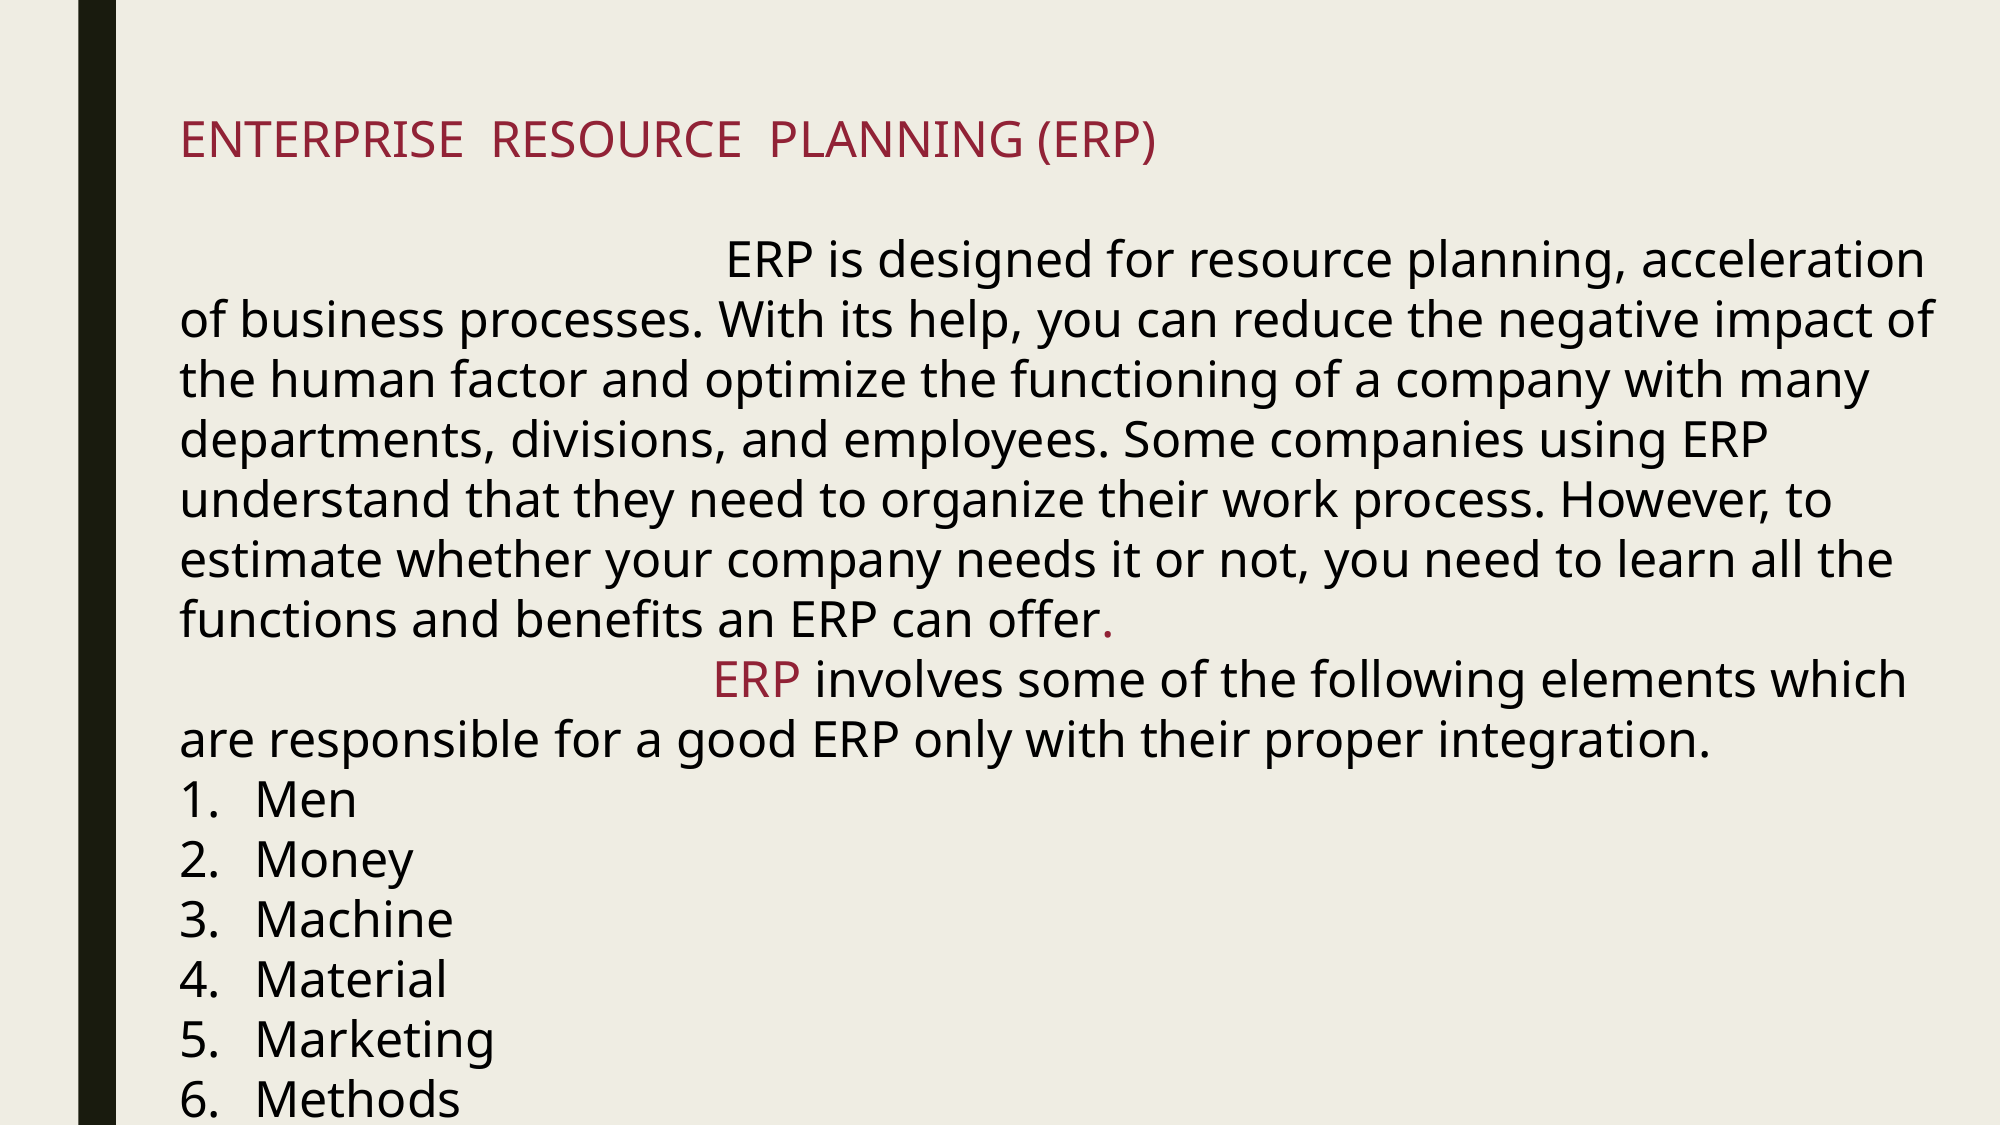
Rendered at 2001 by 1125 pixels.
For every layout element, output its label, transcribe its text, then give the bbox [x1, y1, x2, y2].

text_box ENTERPRISE RESOURCE PLANNING (ERP) ERP is designed for resource planning, acceleration of business processes. With its help, you can reduce the negative impact of the human factor and optimize the functioning of a company with many departments, divisions, and employees. Some companies using ERP understand that they need to organize their work process. However, to estimate whether your company needs it or not, you need to learn all the functions and benefits an ERP can offer. ERP involves some of the following elements which are responsible for a good ERP only with their proper integration. Men Money Machine Material Marketing Methods [164, 99, 1977, 1125]
